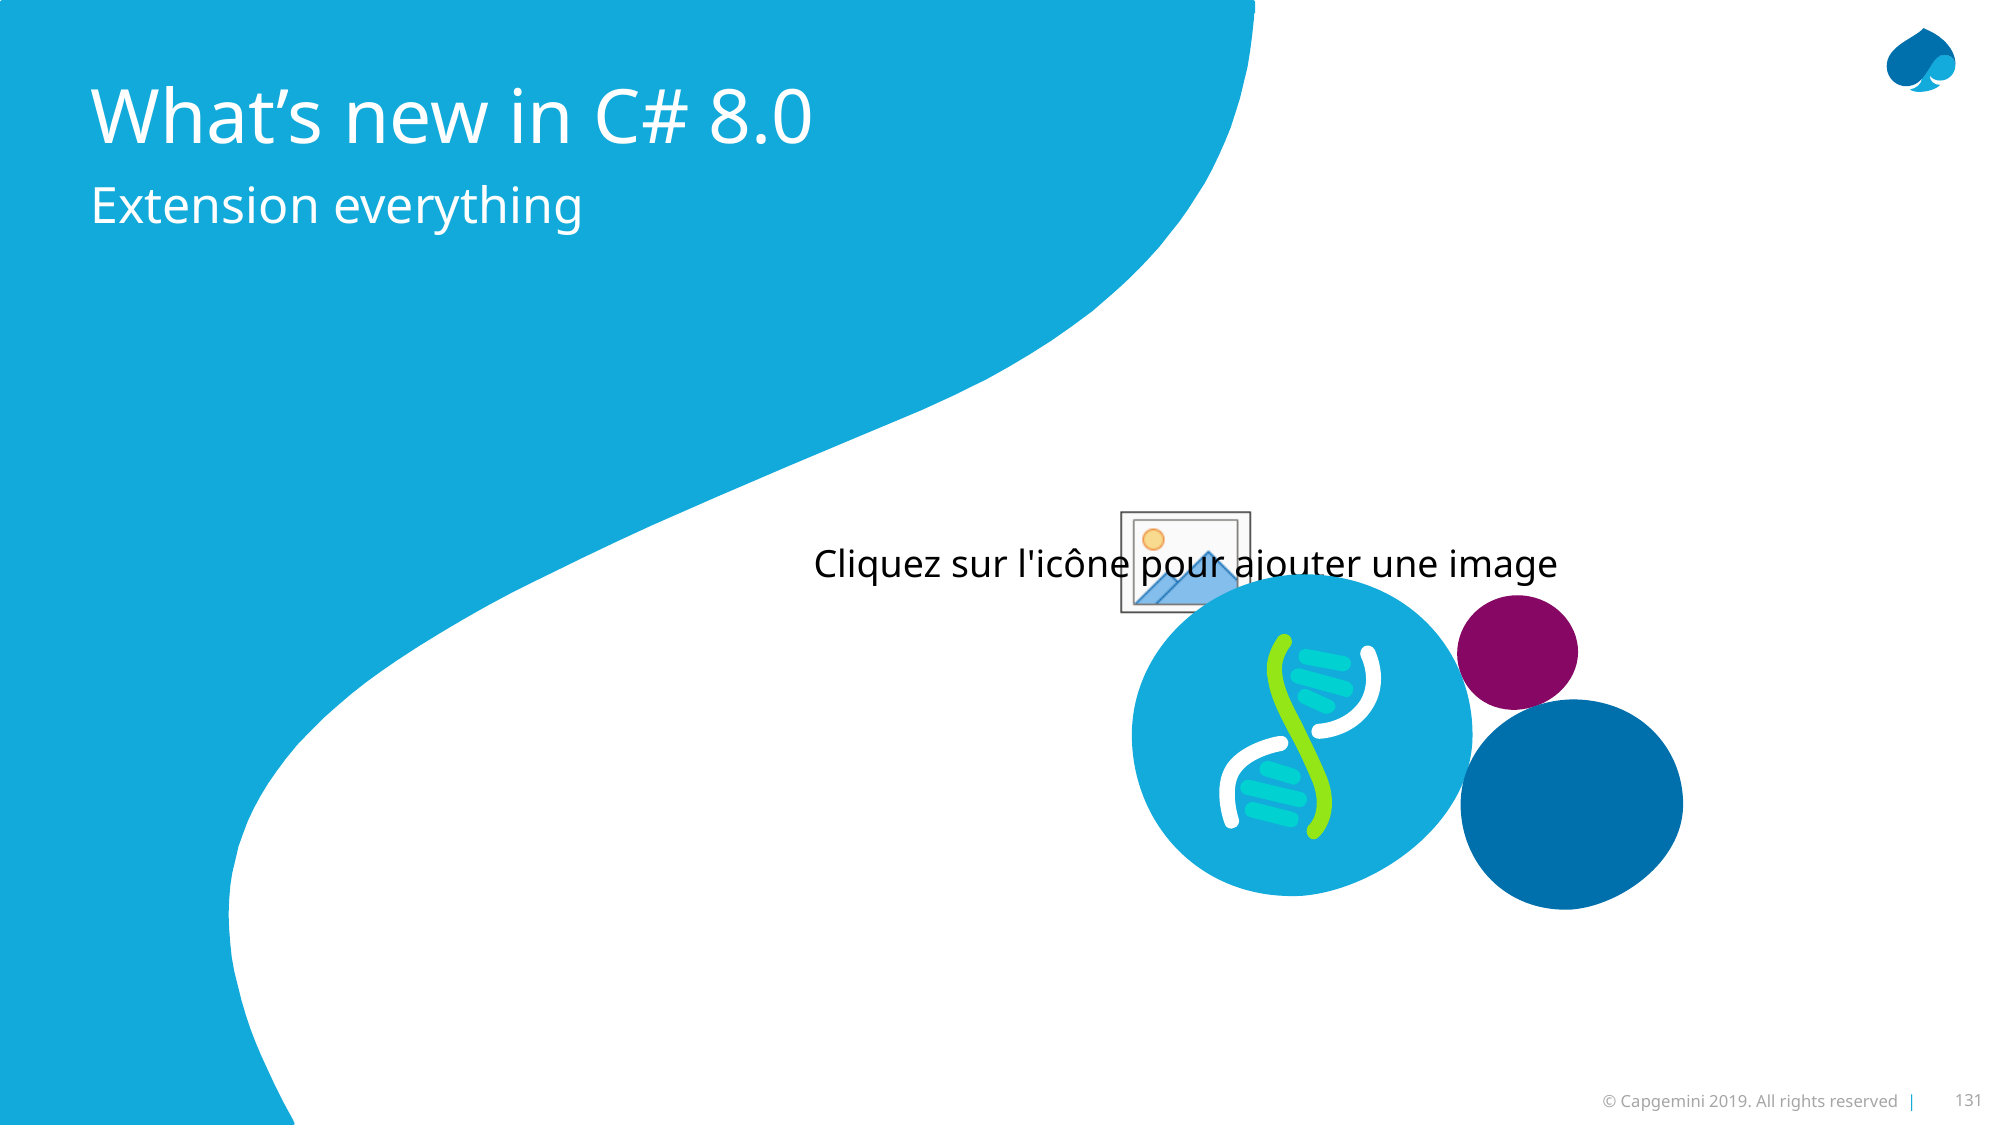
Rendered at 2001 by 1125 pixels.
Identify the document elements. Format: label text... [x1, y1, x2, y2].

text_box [1211, 633, 1391, 840]
list What’s new in C# 8.0 Extension everything [75, 71, 372, 384]
picture [372, 0, 2000, 1125]
